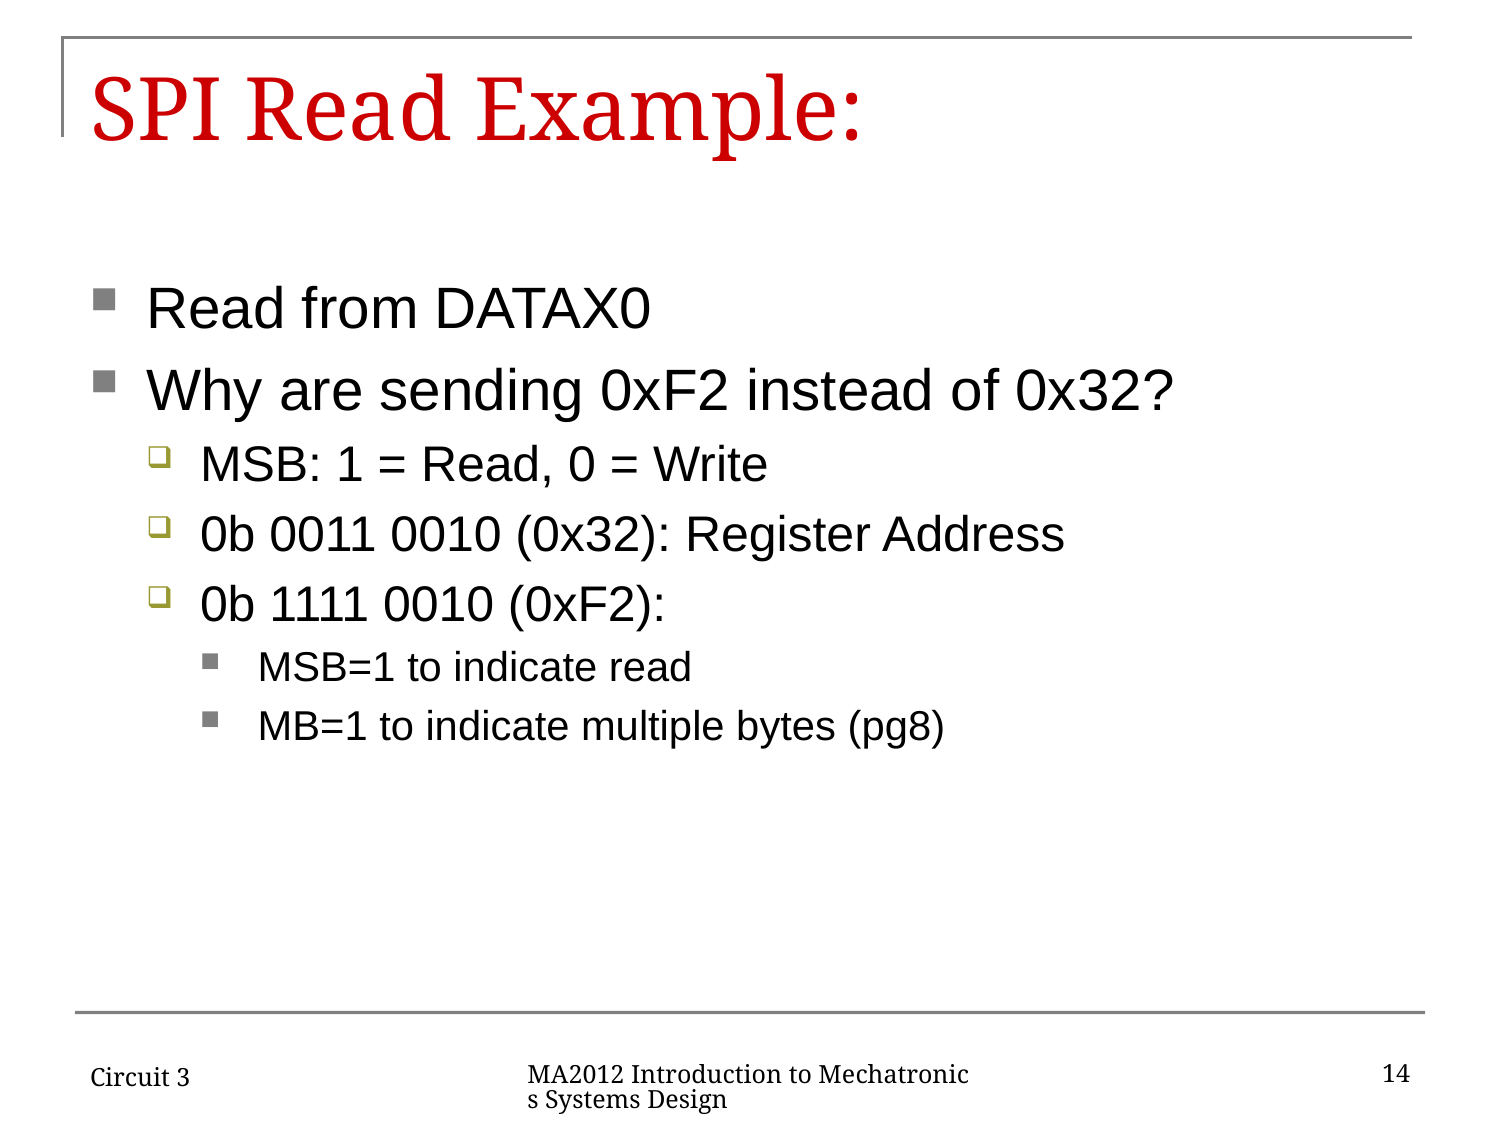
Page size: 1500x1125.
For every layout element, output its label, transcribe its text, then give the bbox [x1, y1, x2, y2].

footer MA2012 Introduction to Mechatronics Systems Design [512, 1024, 988, 1101]
slide_number Circuit 3 [74, 1023, 426, 1100]
title SPI Read Example: [75, 45, 1425, 233]
slide_number 14 [1074, 1023, 1426, 1100]
list Read from DATAX0 Why are sending 0xF2 instead of 0x32? MSB: 1 = Read, 0 = Write 0b 0011 0010 (0x32): Register Address 0b 1111 0010 (0xF2): MSB=1 to indicate read MB=1 to indicate multiple bytes (pg8) [75, 262, 1425, 1006]
